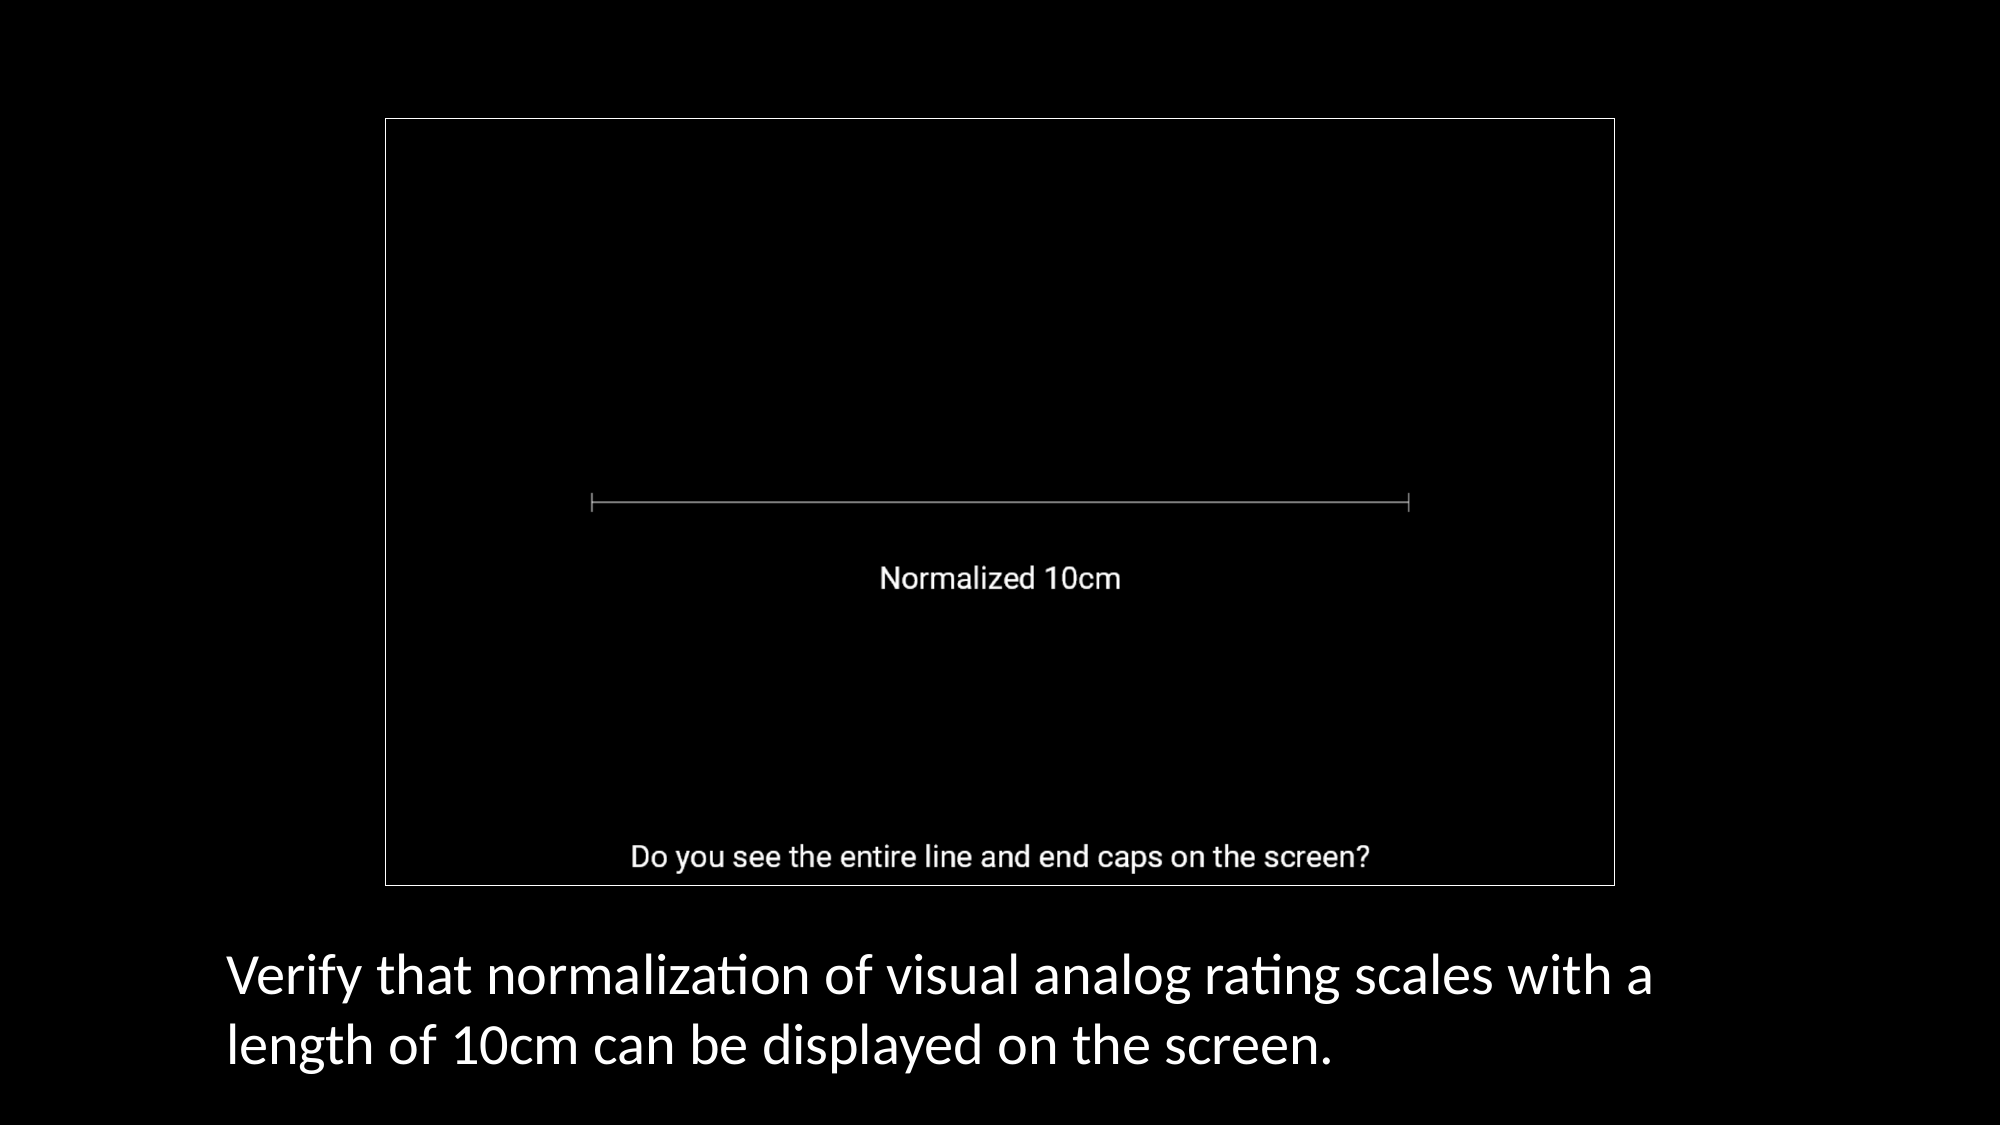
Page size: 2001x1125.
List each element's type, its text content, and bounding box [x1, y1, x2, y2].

text_box Verify that normalization of visual analog rating scales with a length of 10cm can be displayed on the screen. [211, 928, 1789, 1084]
picture [385, 118, 1615, 886]
